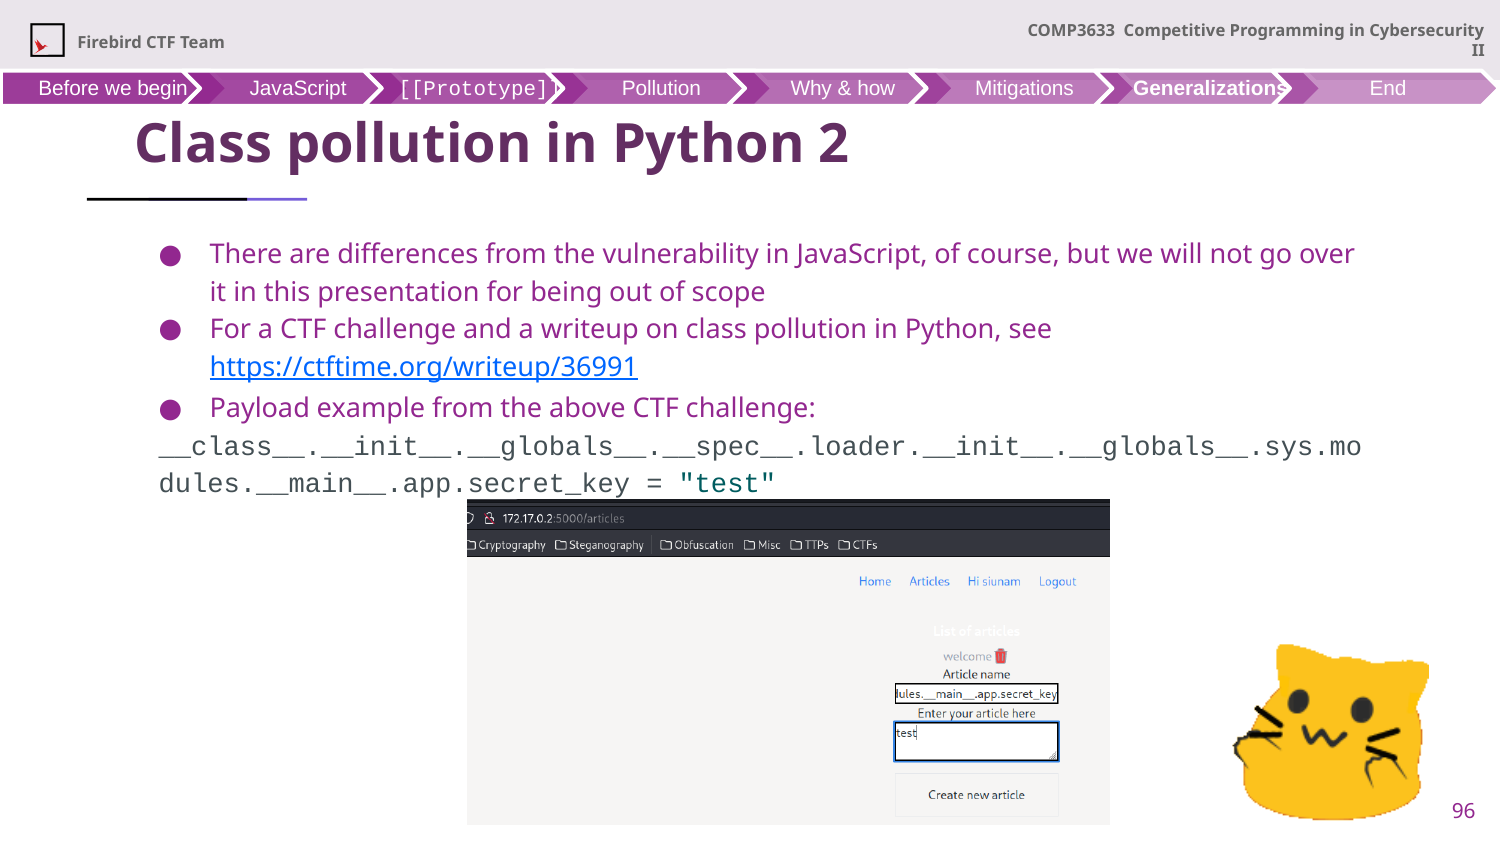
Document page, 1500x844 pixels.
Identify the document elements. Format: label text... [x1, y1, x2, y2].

picture [1228, 643, 1430, 844]
picture [26, 19, 69, 61]
list There are differences from the vulnerability in JavaScript, of course, but we will not go over it in this presentation for being out of scope For a CTF challenge and a writeup on class pollution in Python, see https://ctftime.org/writeup/36991 Payload example from the above CTF challenge: __class__.__init__.__globals__.__spec__.loader.__init__.__globals__.sys.modules.__main__.app.secret_key = "test" [119, 216, 1381, 780]
picture [467, 498, 1110, 826]
slide_number 96 [1434, 779, 1491, 844]
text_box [0, 70, 1500, 107]
title Class pollution in Python 2 [119, 114, 1381, 182]
